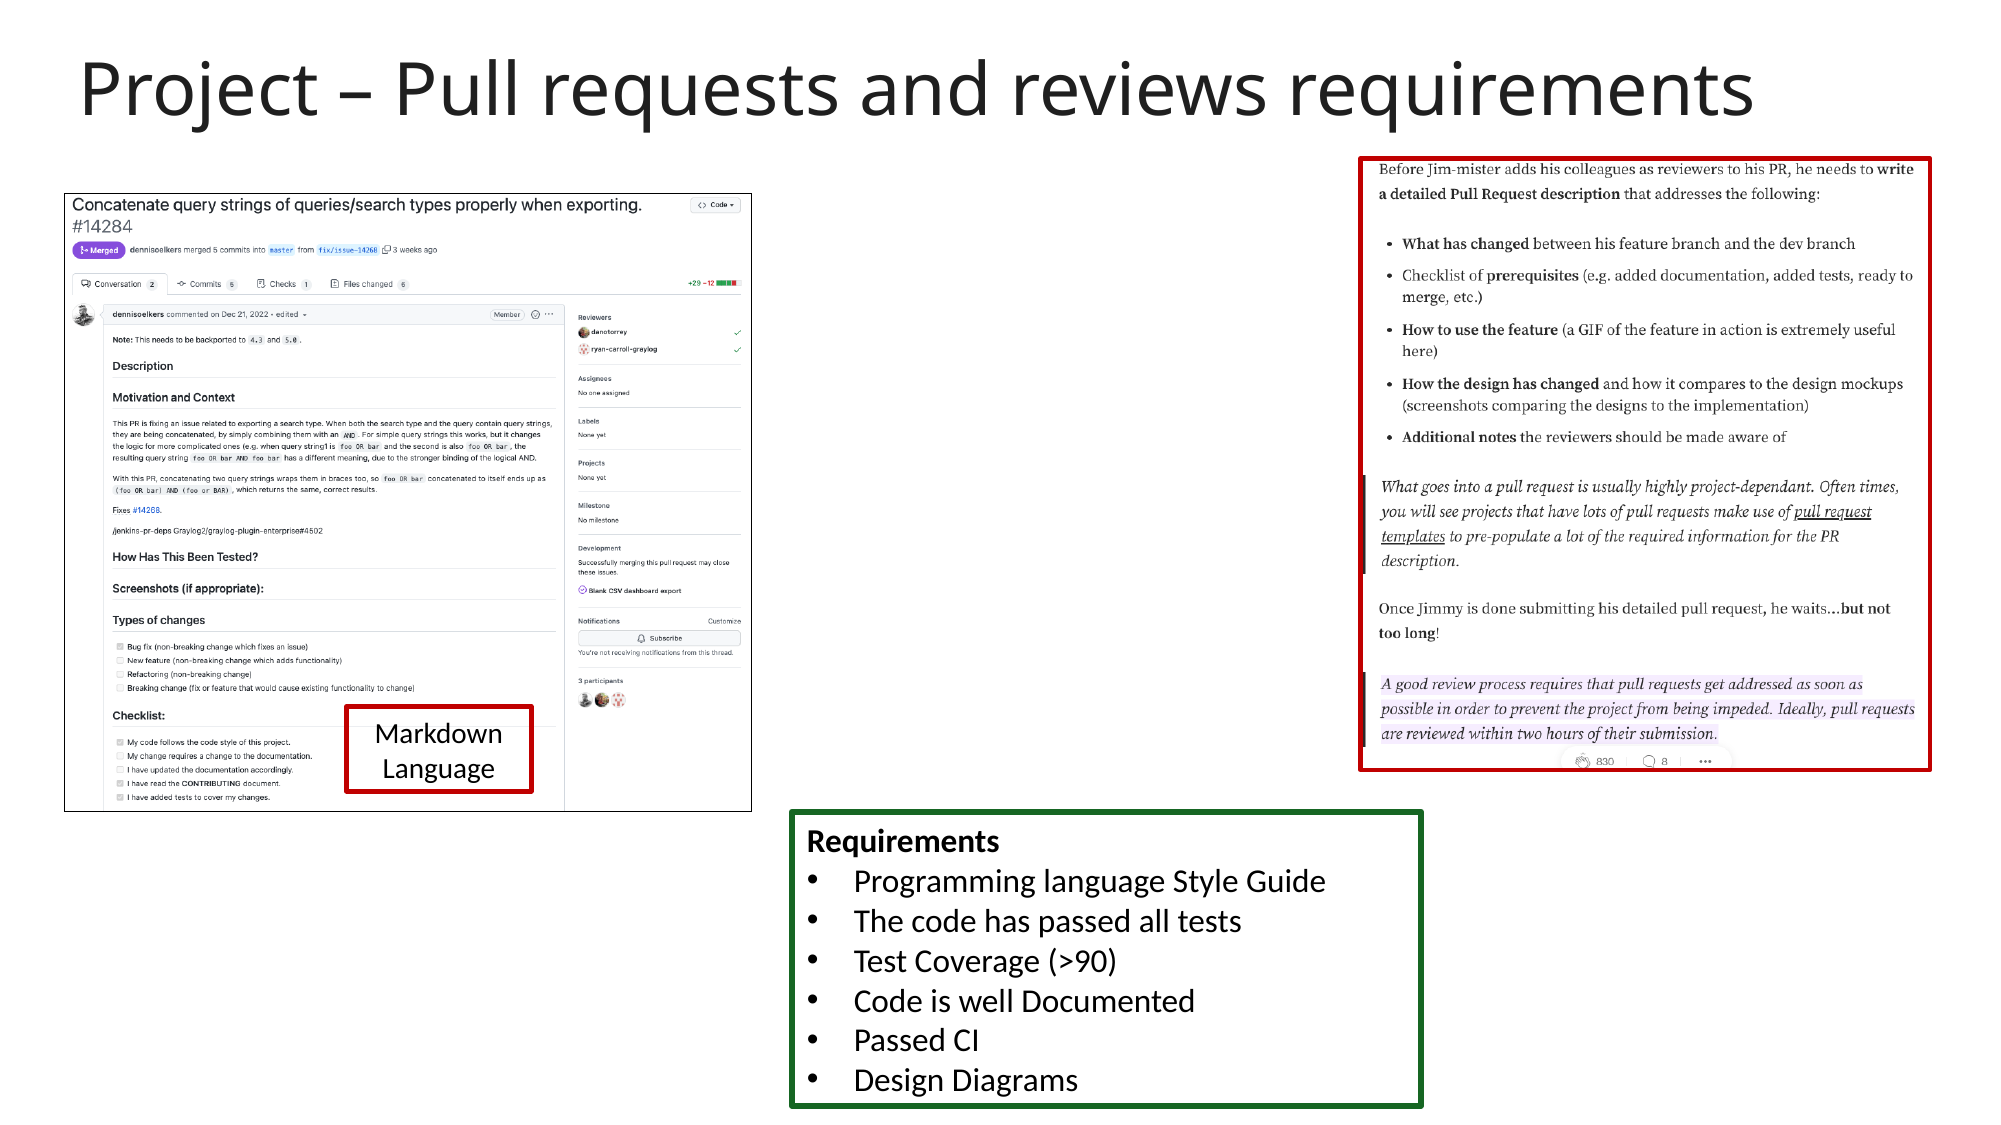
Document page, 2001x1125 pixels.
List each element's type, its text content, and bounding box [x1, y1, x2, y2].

title Project – Pull requests and reviews requirements [64, 34, 1789, 151]
text_box Requirements Programming language Style Guide The code has passed all tests Test Coverage (>90) Code is well Documented Passed CI Design Diagrams [792, 811, 1421, 1106]
picture [1362, 160, 1928, 768]
picture [63, 193, 752, 812]
